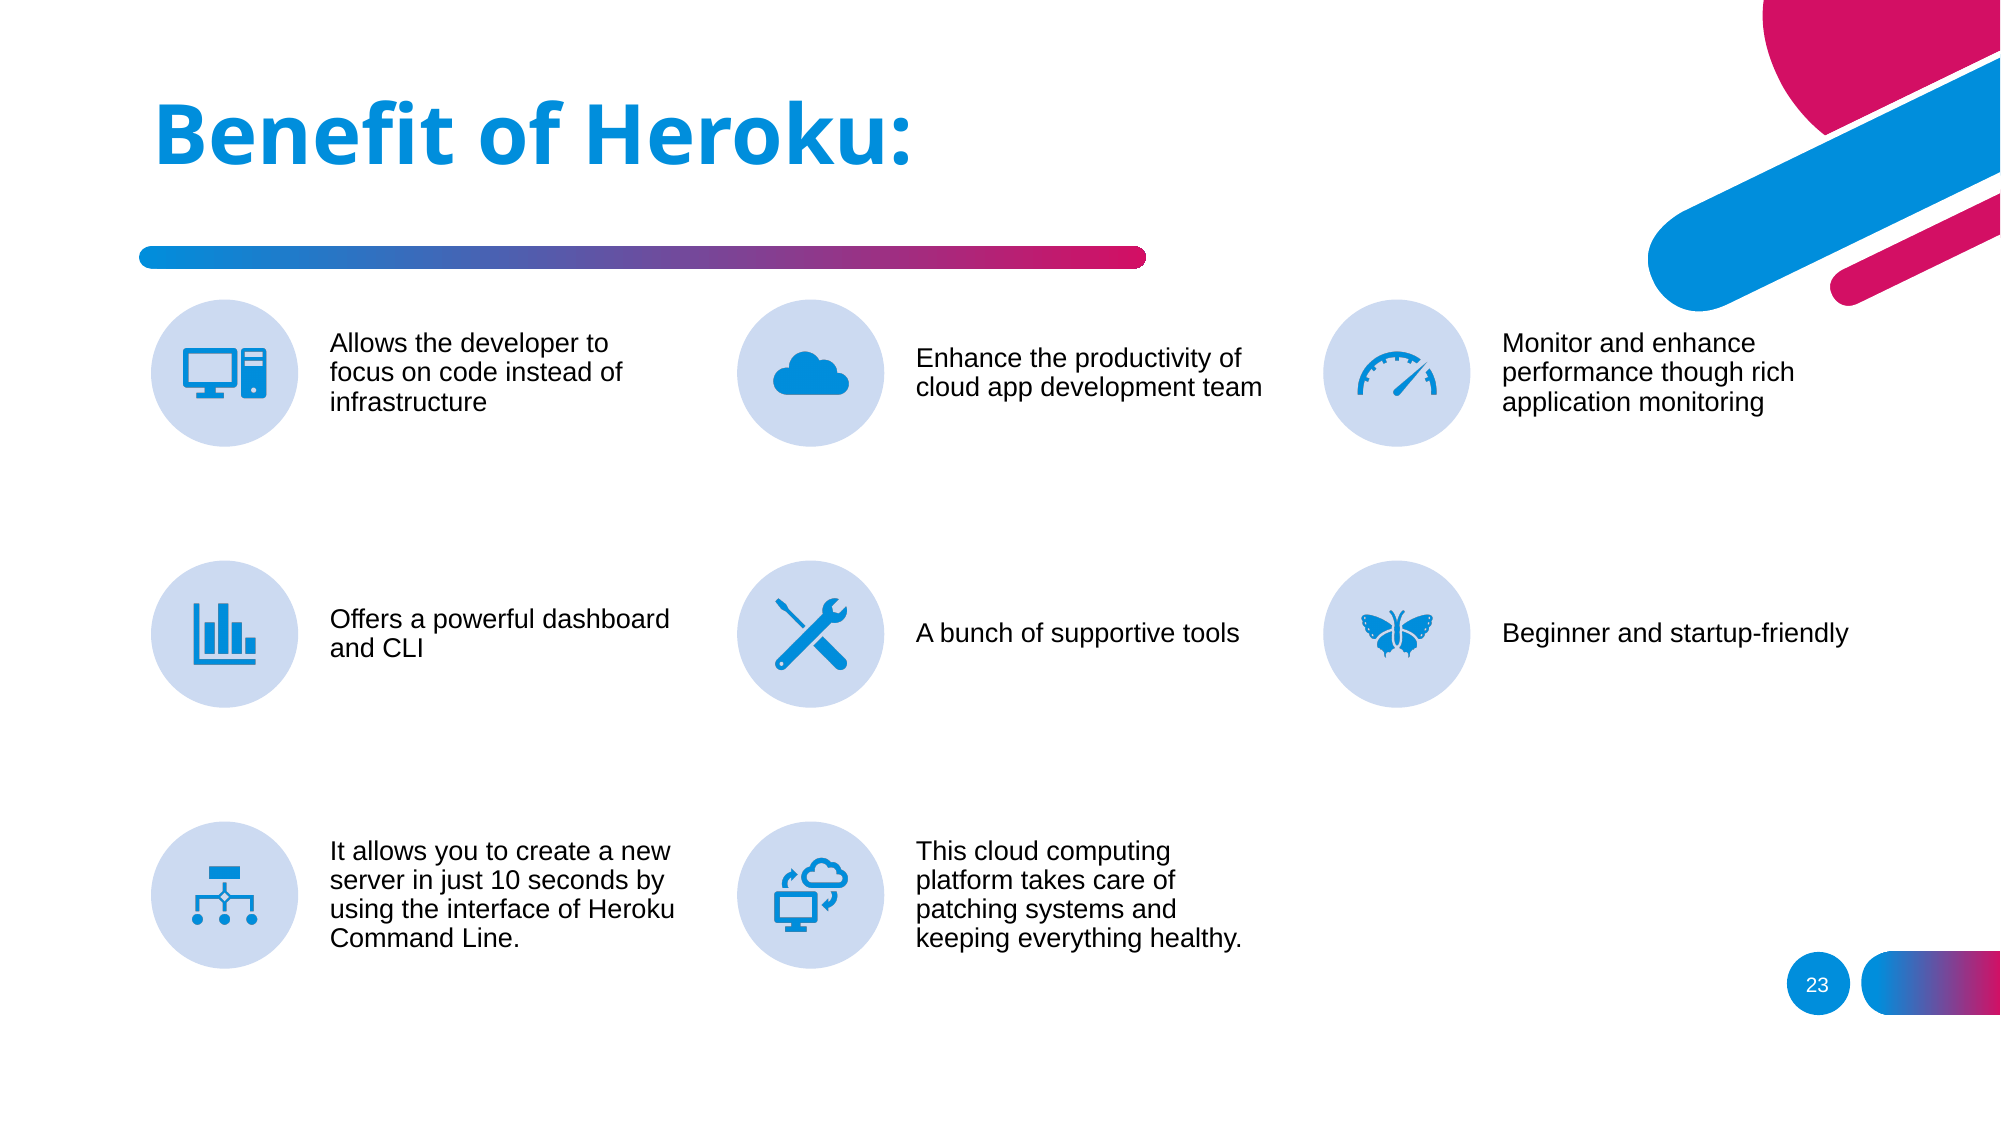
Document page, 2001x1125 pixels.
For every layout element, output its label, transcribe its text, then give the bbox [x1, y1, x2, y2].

slide_number 23 [1772, 969, 1863, 1015]
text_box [137, 299, 1863, 969]
text_box Benefit of Heroku: [137, 59, 1623, 215]
